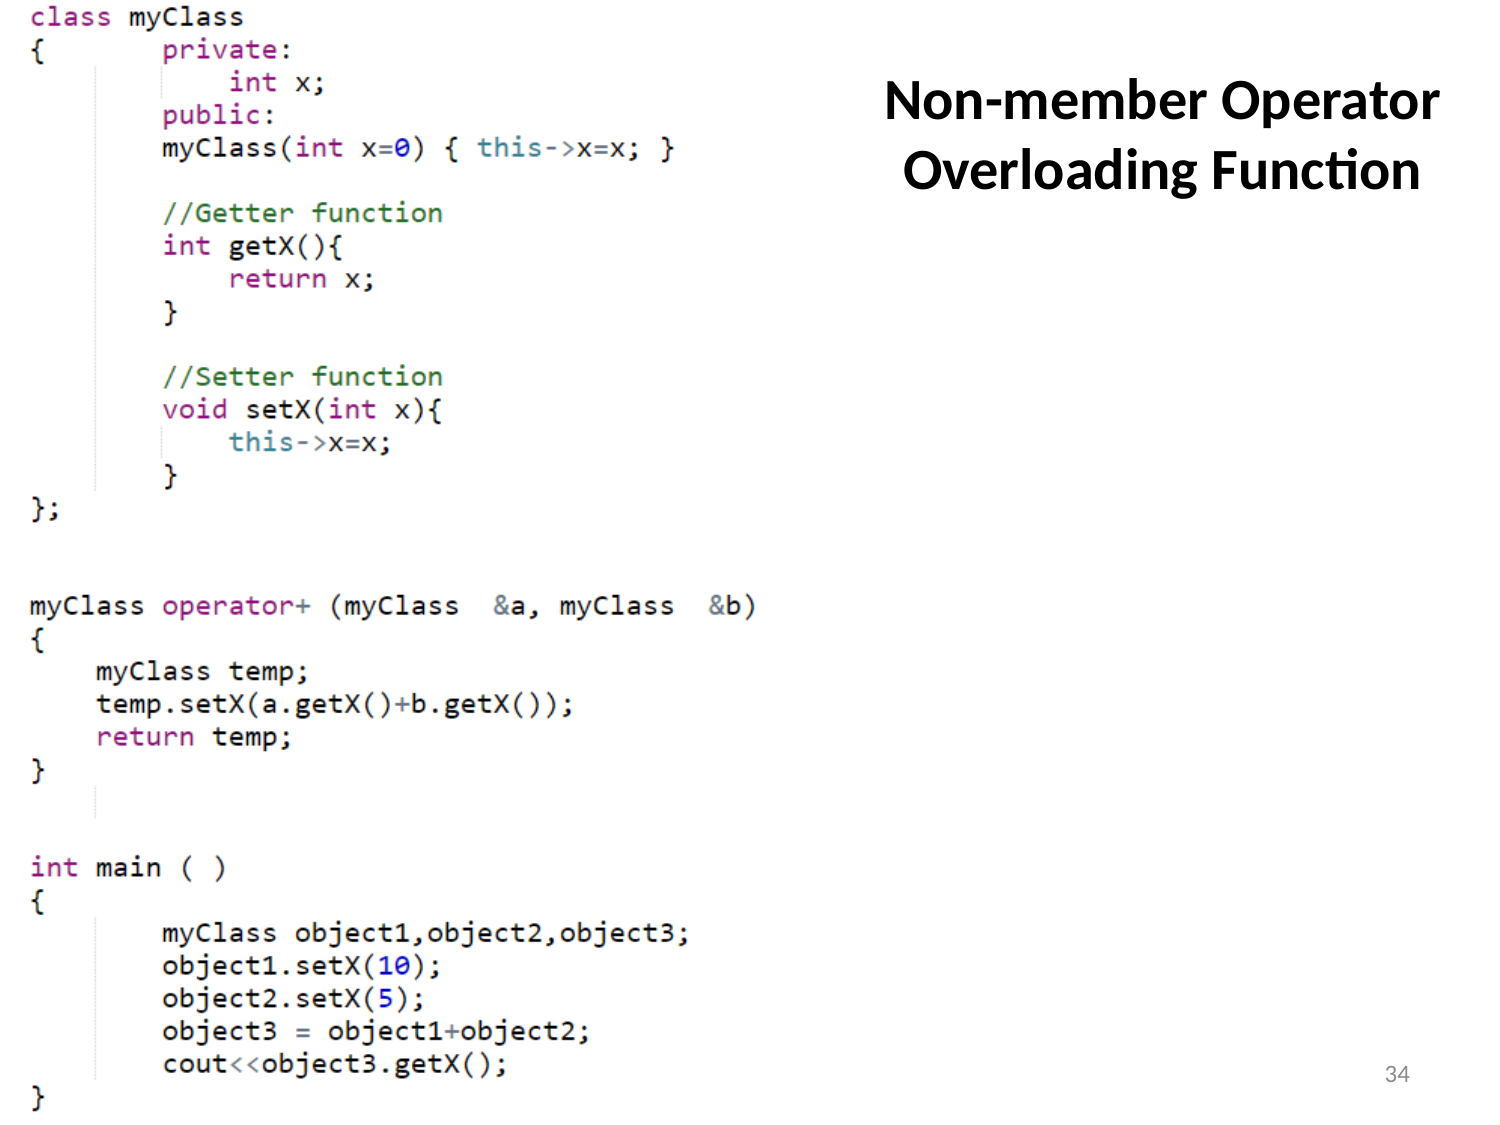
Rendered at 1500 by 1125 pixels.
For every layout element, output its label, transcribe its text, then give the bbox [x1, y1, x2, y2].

title Non-member Operator Overloading Function [862, 37, 1463, 225]
picture [24, 0, 826, 1125]
slide_number 34 [1074, 1042, 1425, 1103]
